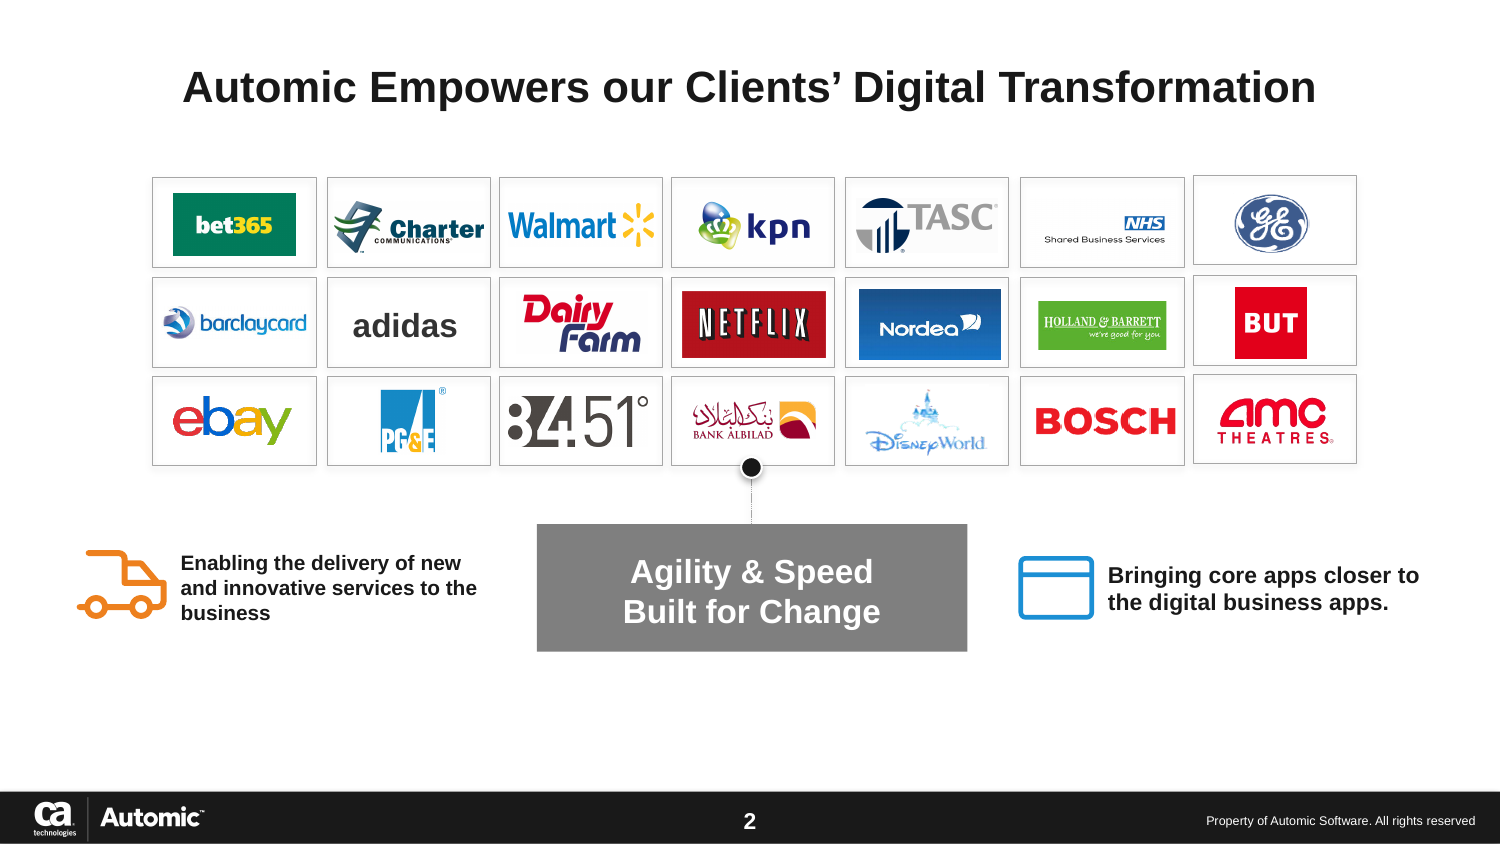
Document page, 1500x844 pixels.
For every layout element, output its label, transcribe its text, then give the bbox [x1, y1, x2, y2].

picture [1038, 301, 1167, 350]
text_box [152, 175, 1357, 478]
picture [682, 290, 827, 358]
text_box [535, 522, 969, 654]
picture [508, 203, 654, 247]
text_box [1018, 555, 1456, 620]
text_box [76, 549, 497, 626]
picture [864, 383, 989, 460]
text_box Automic Empowers our Clients’ Digital Transformation [158, 59, 1342, 112]
picture [1029, 198, 1176, 261]
picture [858, 289, 1001, 361]
picture [24, 788, 216, 844]
text_box Agility & Speed Built for Change [536, 550, 968, 631]
